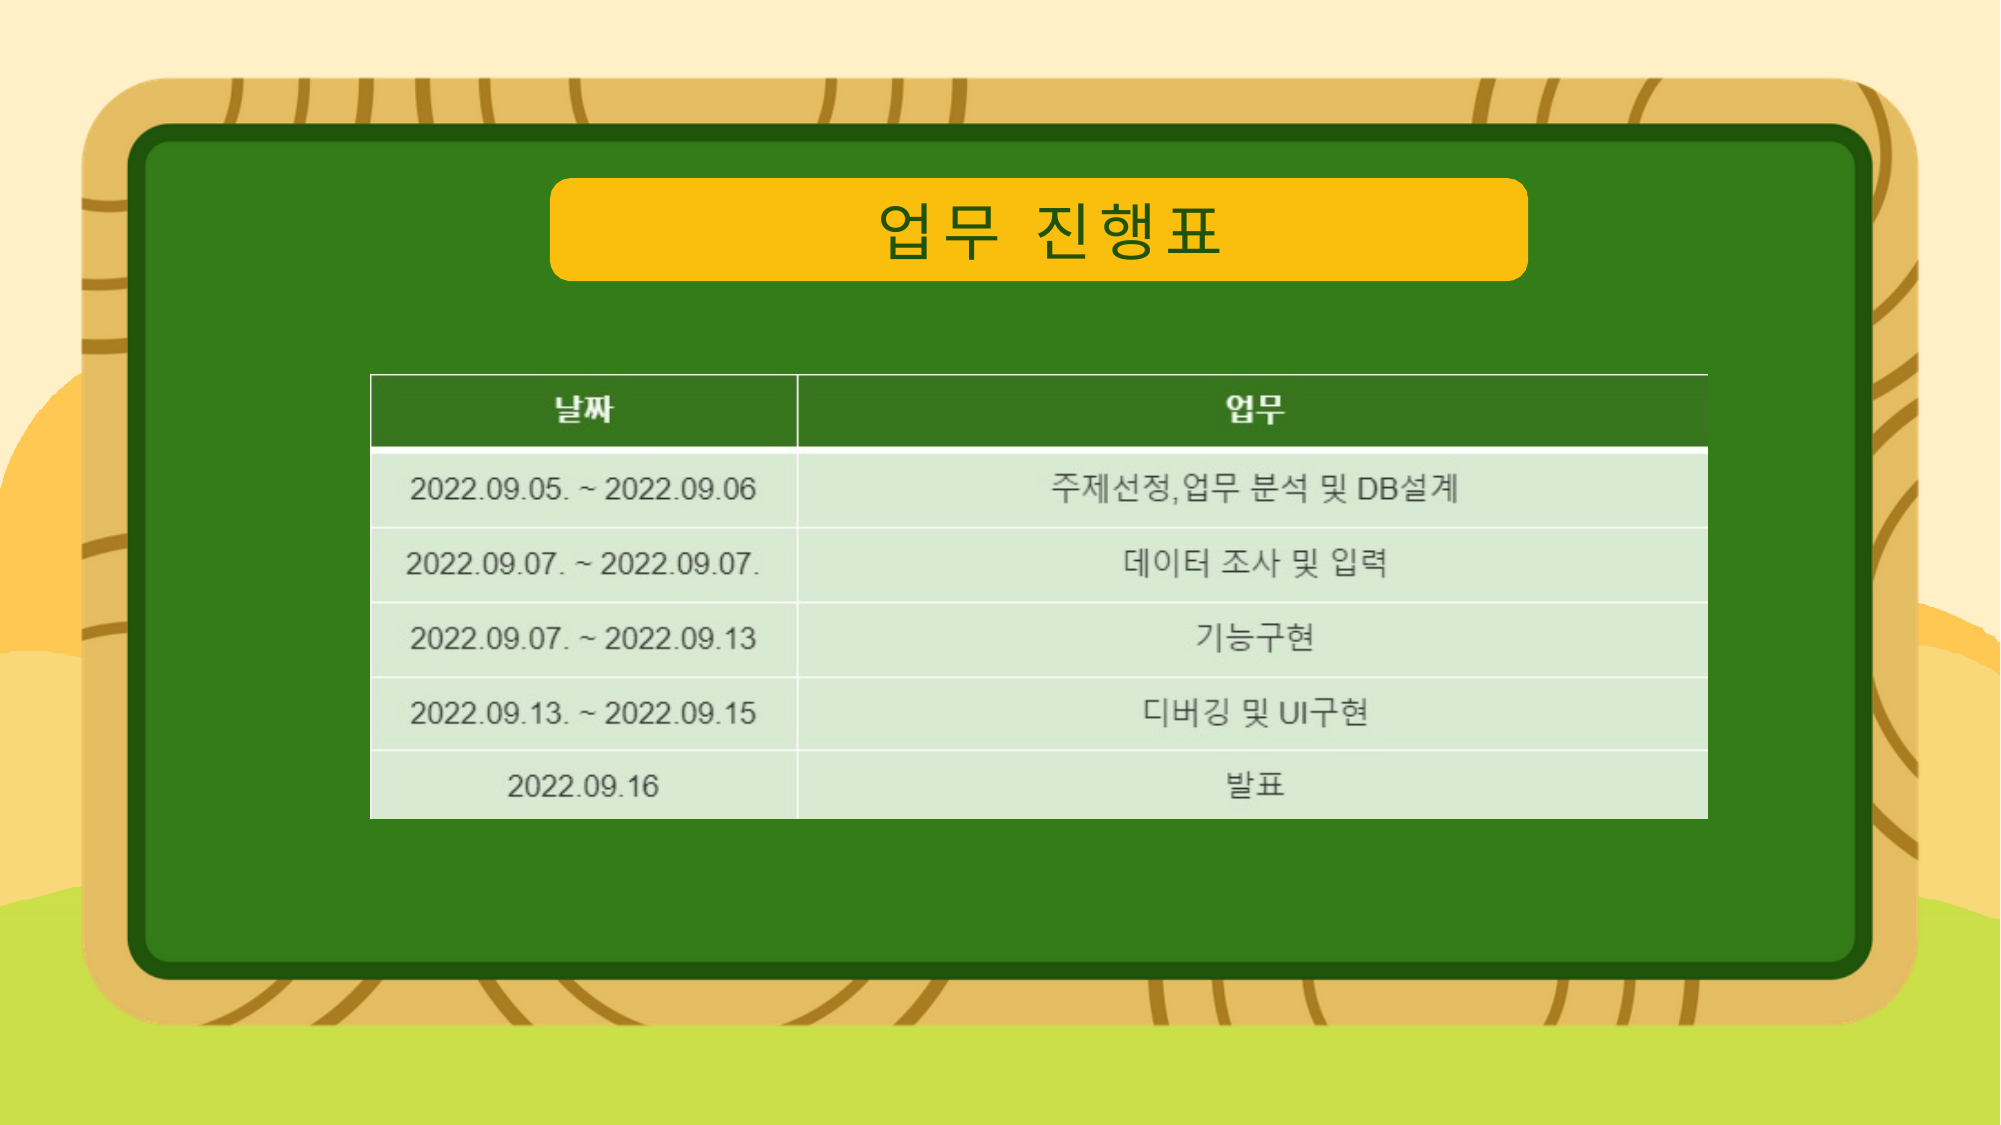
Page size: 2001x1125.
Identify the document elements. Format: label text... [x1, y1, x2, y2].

picture [0, 60, 2001, 1058]
title 업무 진행표 [875, 190, 1229, 373]
text_box [549, 178, 1529, 282]
